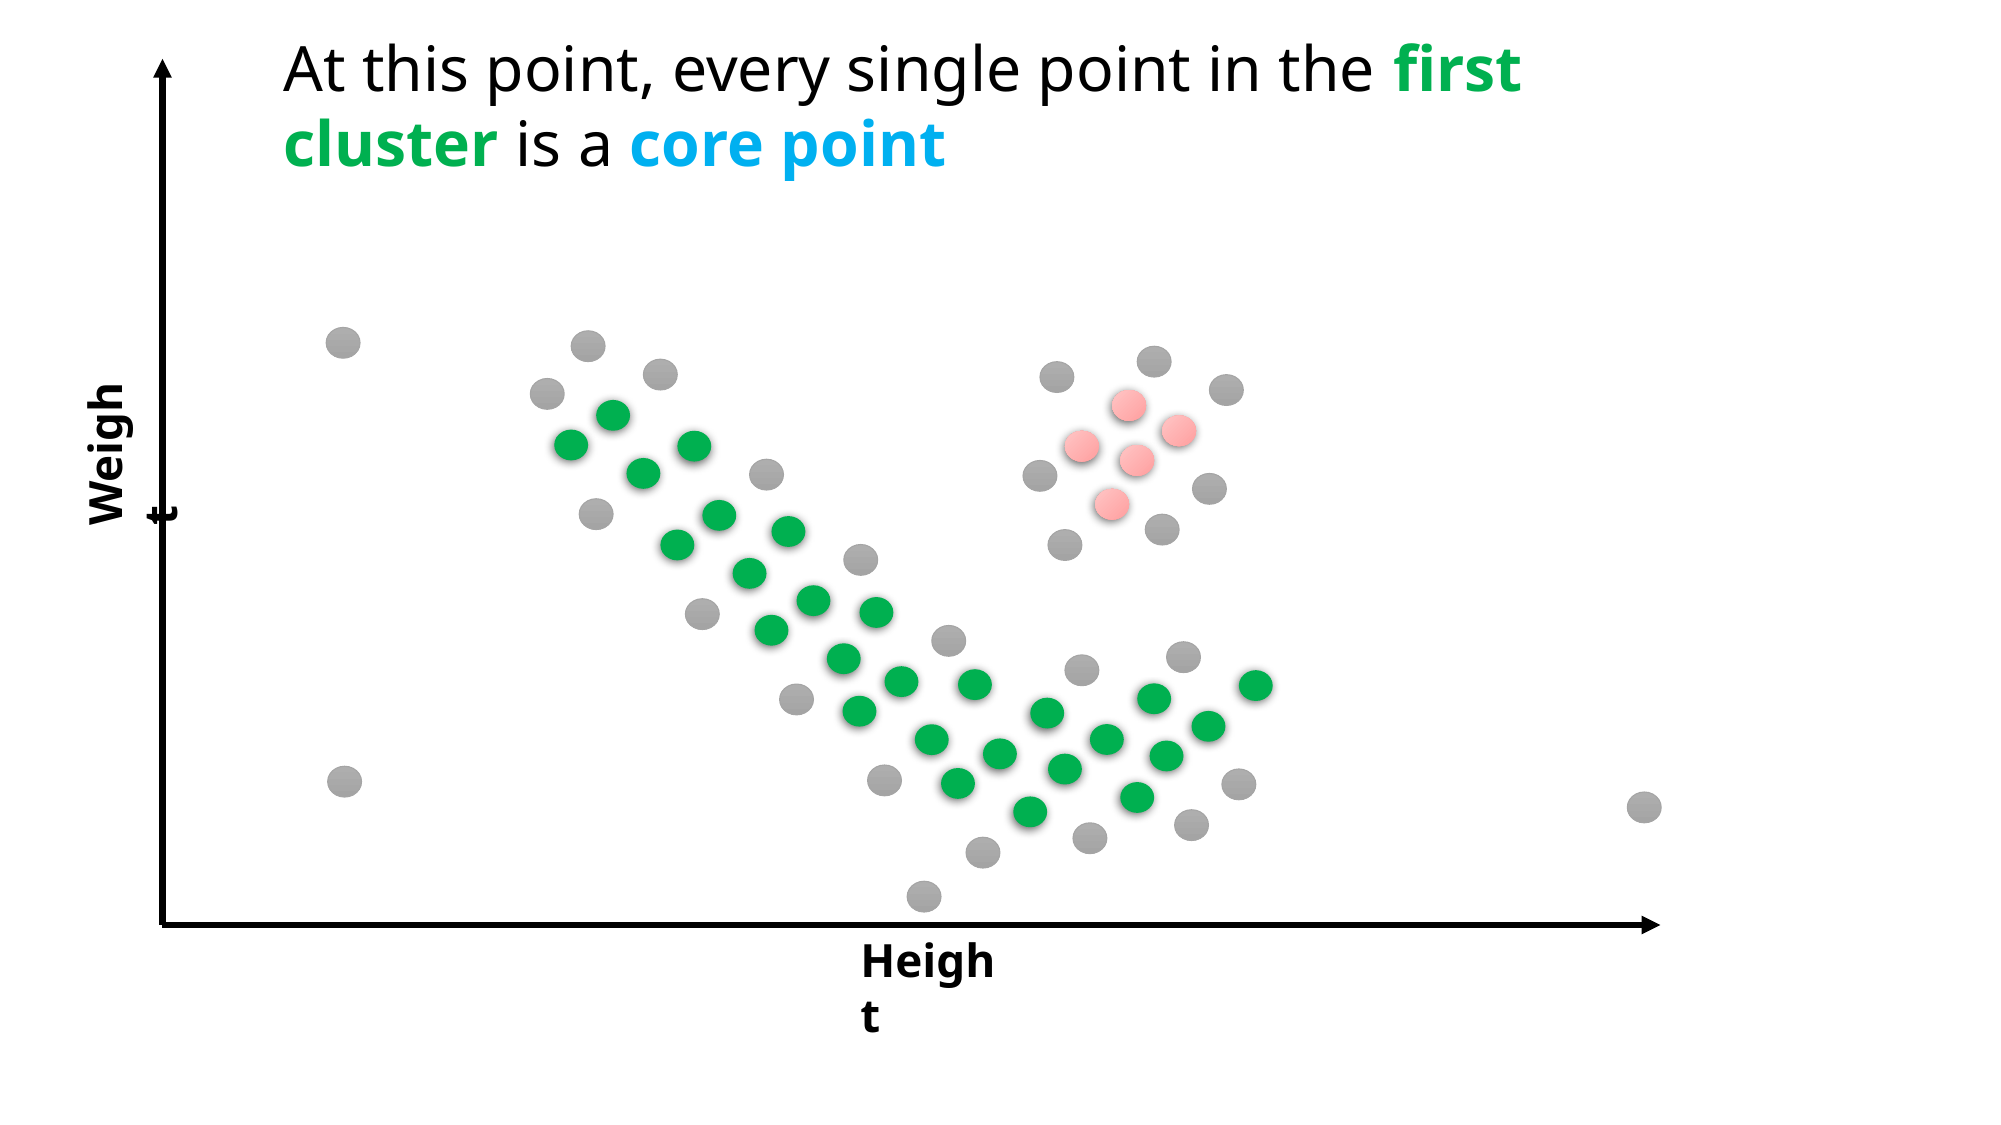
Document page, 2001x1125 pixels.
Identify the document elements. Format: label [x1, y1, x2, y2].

text_box [1137, 683, 1172, 715]
text_box [779, 683, 815, 716]
text_box [771, 516, 806, 547]
text_box [1089, 724, 1124, 755]
text_box [325, 326, 361, 359]
text_box [982, 738, 1017, 770]
text_box [1626, 791, 1662, 824]
text_box [1022, 459, 1058, 492]
text_box [826, 643, 861, 675]
text_box [859, 597, 894, 628]
text_box [327, 765, 363, 798]
text_box [1047, 529, 1083, 561]
text_box [554, 429, 589, 461]
text_box [941, 768, 975, 799]
text_box [702, 499, 737, 531]
text_box [796, 585, 831, 617]
text_box [842, 695, 877, 727]
text_box [732, 557, 767, 589]
text_box [1112, 390, 1147, 421]
text_box [867, 764, 903, 797]
text_box [931, 624, 967, 657]
text_box [1064, 654, 1100, 687]
text_box [843, 543, 879, 576]
text_box [1162, 415, 1197, 447]
text_box [1095, 488, 1130, 520]
text_box [578, 498, 614, 531]
text_box [1072, 822, 1108, 855]
text_box [906, 880, 942, 913]
text_box [1174, 809, 1210, 842]
text_box [68, 58, 1661, 1050]
text_box [626, 457, 661, 489]
text_box [268, 21, 1661, 187]
text_box [965, 836, 1001, 869]
text_box [1064, 430, 1099, 462]
text_box [570, 330, 606, 363]
text_box [677, 430, 712, 462]
text_box [596, 399, 631, 431]
text_box [1238, 670, 1273, 701]
text_box [660, 529, 695, 561]
text_box [1047, 753, 1082, 785]
text_box [1120, 782, 1155, 813]
text_box [914, 724, 949, 756]
text_box [1013, 796, 1048, 828]
text_box [957, 669, 992, 701]
text_box [1149, 740, 1184, 772]
text_box [1208, 374, 1244, 407]
text_box [642, 358, 678, 391]
text_box [1120, 445, 1155, 476]
text_box [684, 598, 720, 631]
text_box [1030, 697, 1065, 729]
text_box [1191, 472, 1227, 505]
text_box [1039, 361, 1075, 394]
text_box [529, 377, 565, 410]
text_box [1166, 641, 1202, 674]
text_box [1221, 768, 1257, 801]
text_box [1144, 513, 1180, 546]
text_box [1191, 710, 1226, 742]
text_box [749, 458, 785, 491]
text_box [884, 666, 919, 698]
text_box [1136, 345, 1172, 378]
text_box [754, 614, 789, 646]
